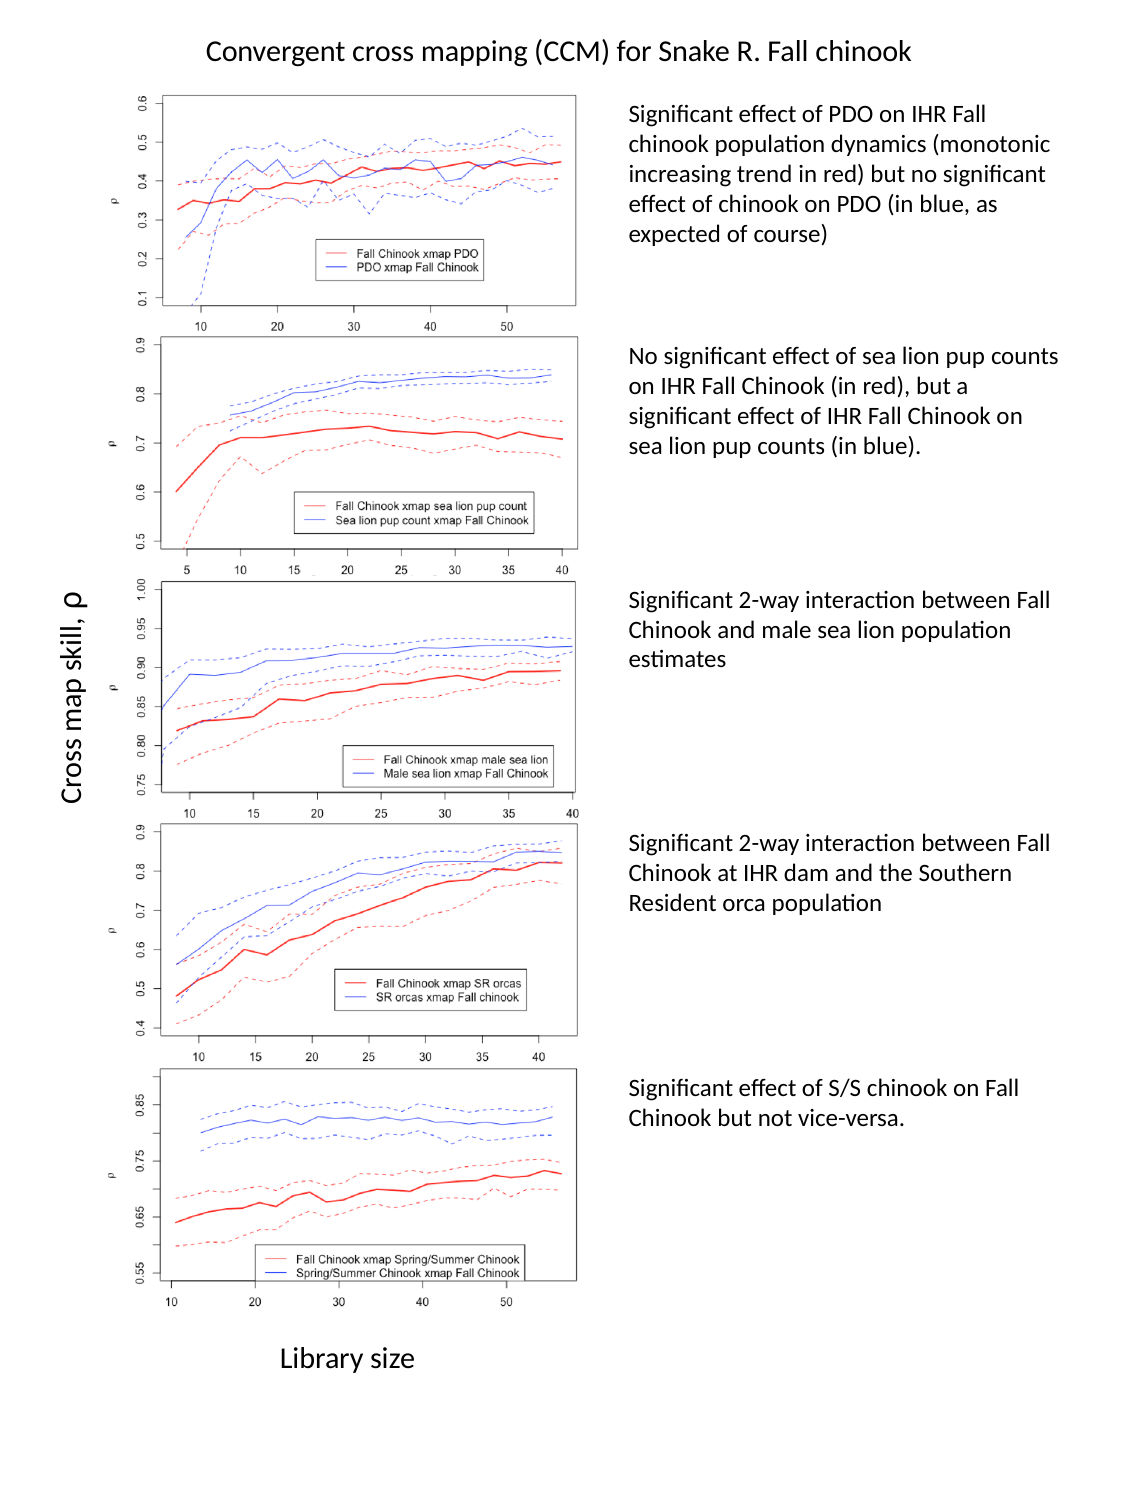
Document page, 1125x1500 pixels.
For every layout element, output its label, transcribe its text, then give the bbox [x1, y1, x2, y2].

picture [104, 90, 580, 1309]
text_box Significant effect of PDO on IHR Fall chinook population dynamics (monotonic increasing trend in red) but no significant effect of chinook on PDO (in blue, as expected of course) [613, 90, 1075, 255]
text_box Significant effect of S/S chinook on Fall Chinook but not vice-versa. [613, 1063, 1075, 1139]
text_box Significant 2-way interaction between Fall Chinook at IHR dam and the Southern Resident orca population [613, 819, 1075, 924]
text_box Significant 2-way interaction between Fall Chinook and male sea lion population estimates [613, 575, 1075, 681]
text_box No significant effect of sea lion pup counts on IHR Fall Chinook (in red), but a significant effect of IHR Fall Chinook on sea lion pup counts (in blue). [613, 332, 1075, 467]
text_box Cross map skill, ⍴ [43, 176, 95, 820]
text_box Convergent cross mapping (CCM) for Snake R. Fall chinook [190, 24, 968, 76]
text_box Library size [265, 1330, 706, 1382]
